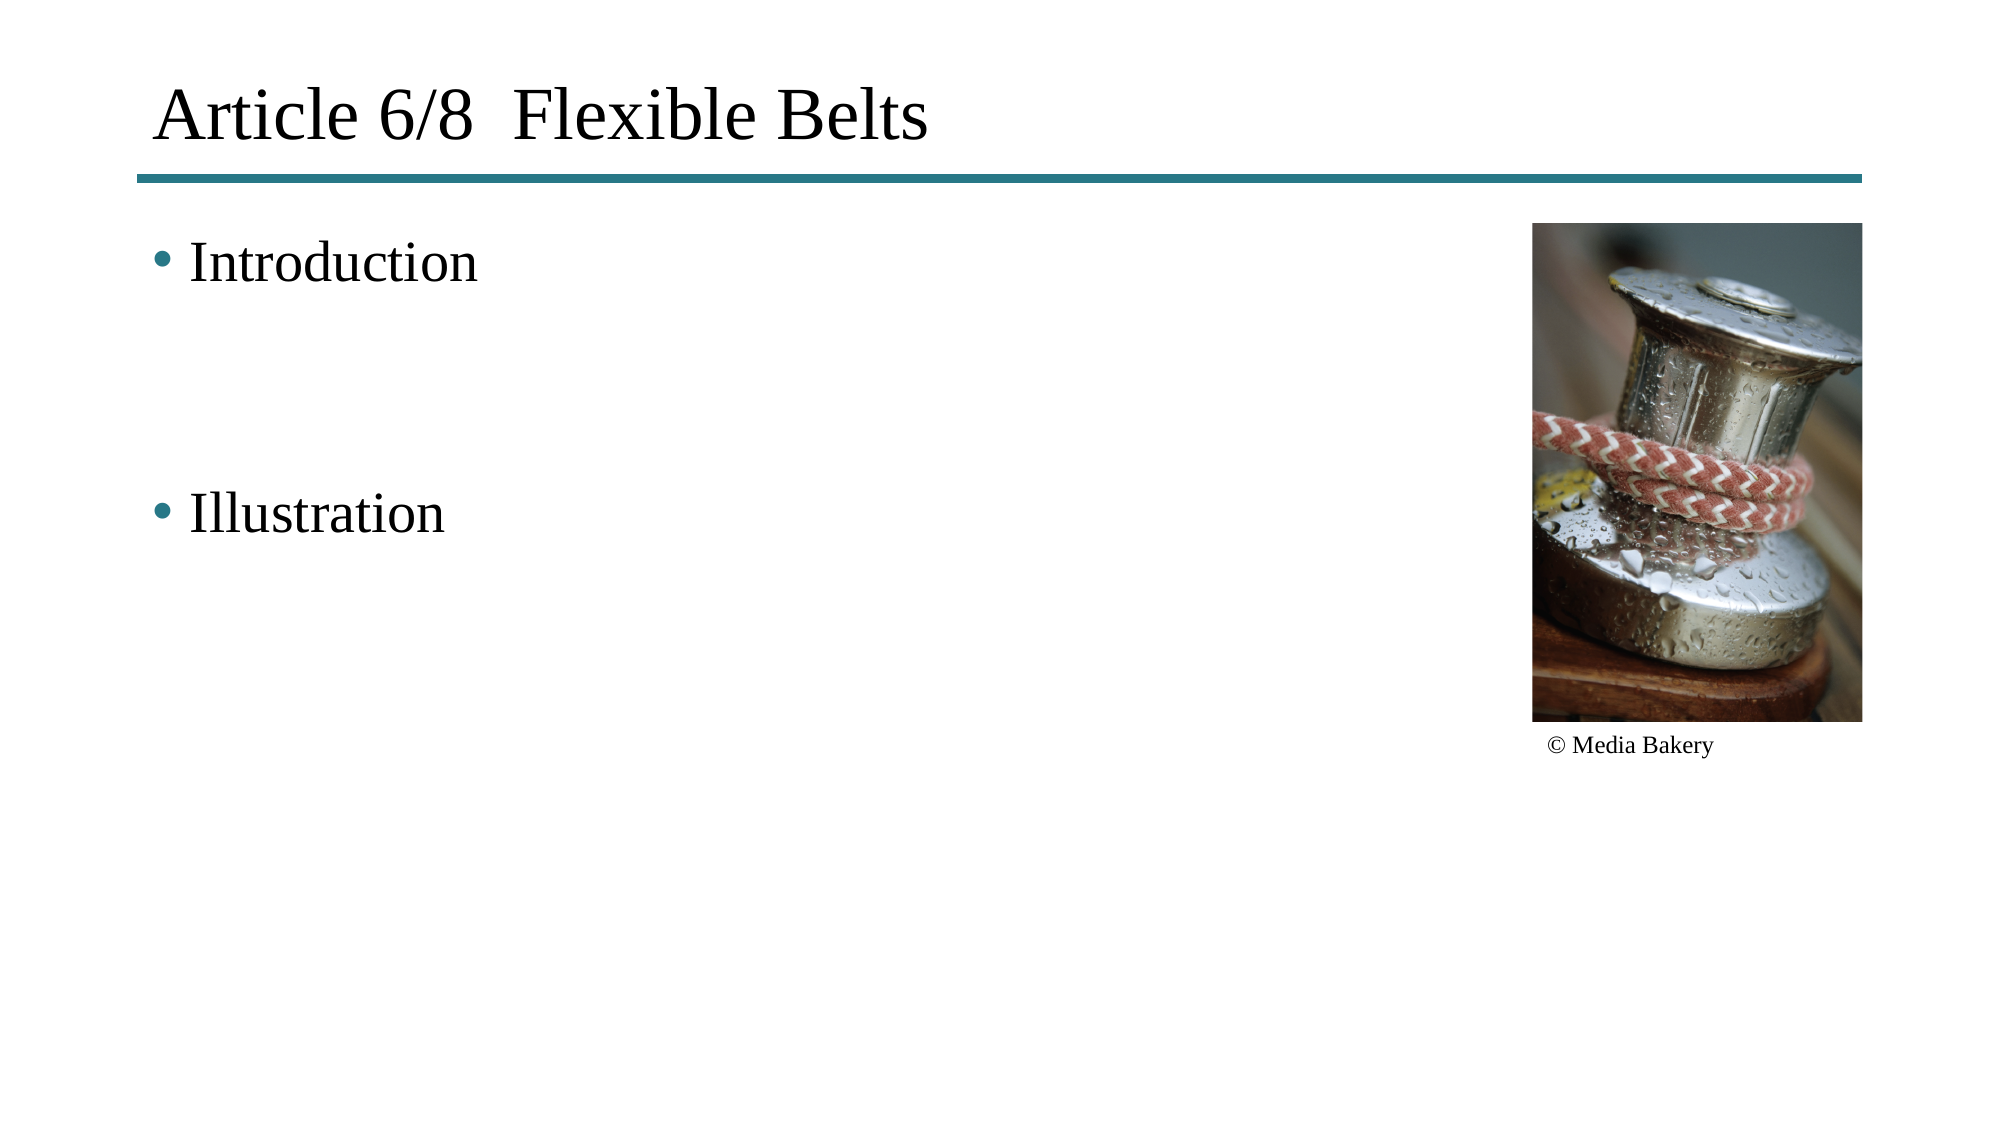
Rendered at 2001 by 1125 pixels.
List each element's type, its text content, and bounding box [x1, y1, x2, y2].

text_box © Media Bakery [1532, 722, 1855, 767]
title Article 6/8 Flexible Belts [137, 59, 1863, 170]
picture [1532, 223, 1863, 722]
list Introduction Illustration [137, 223, 1863, 1091]
